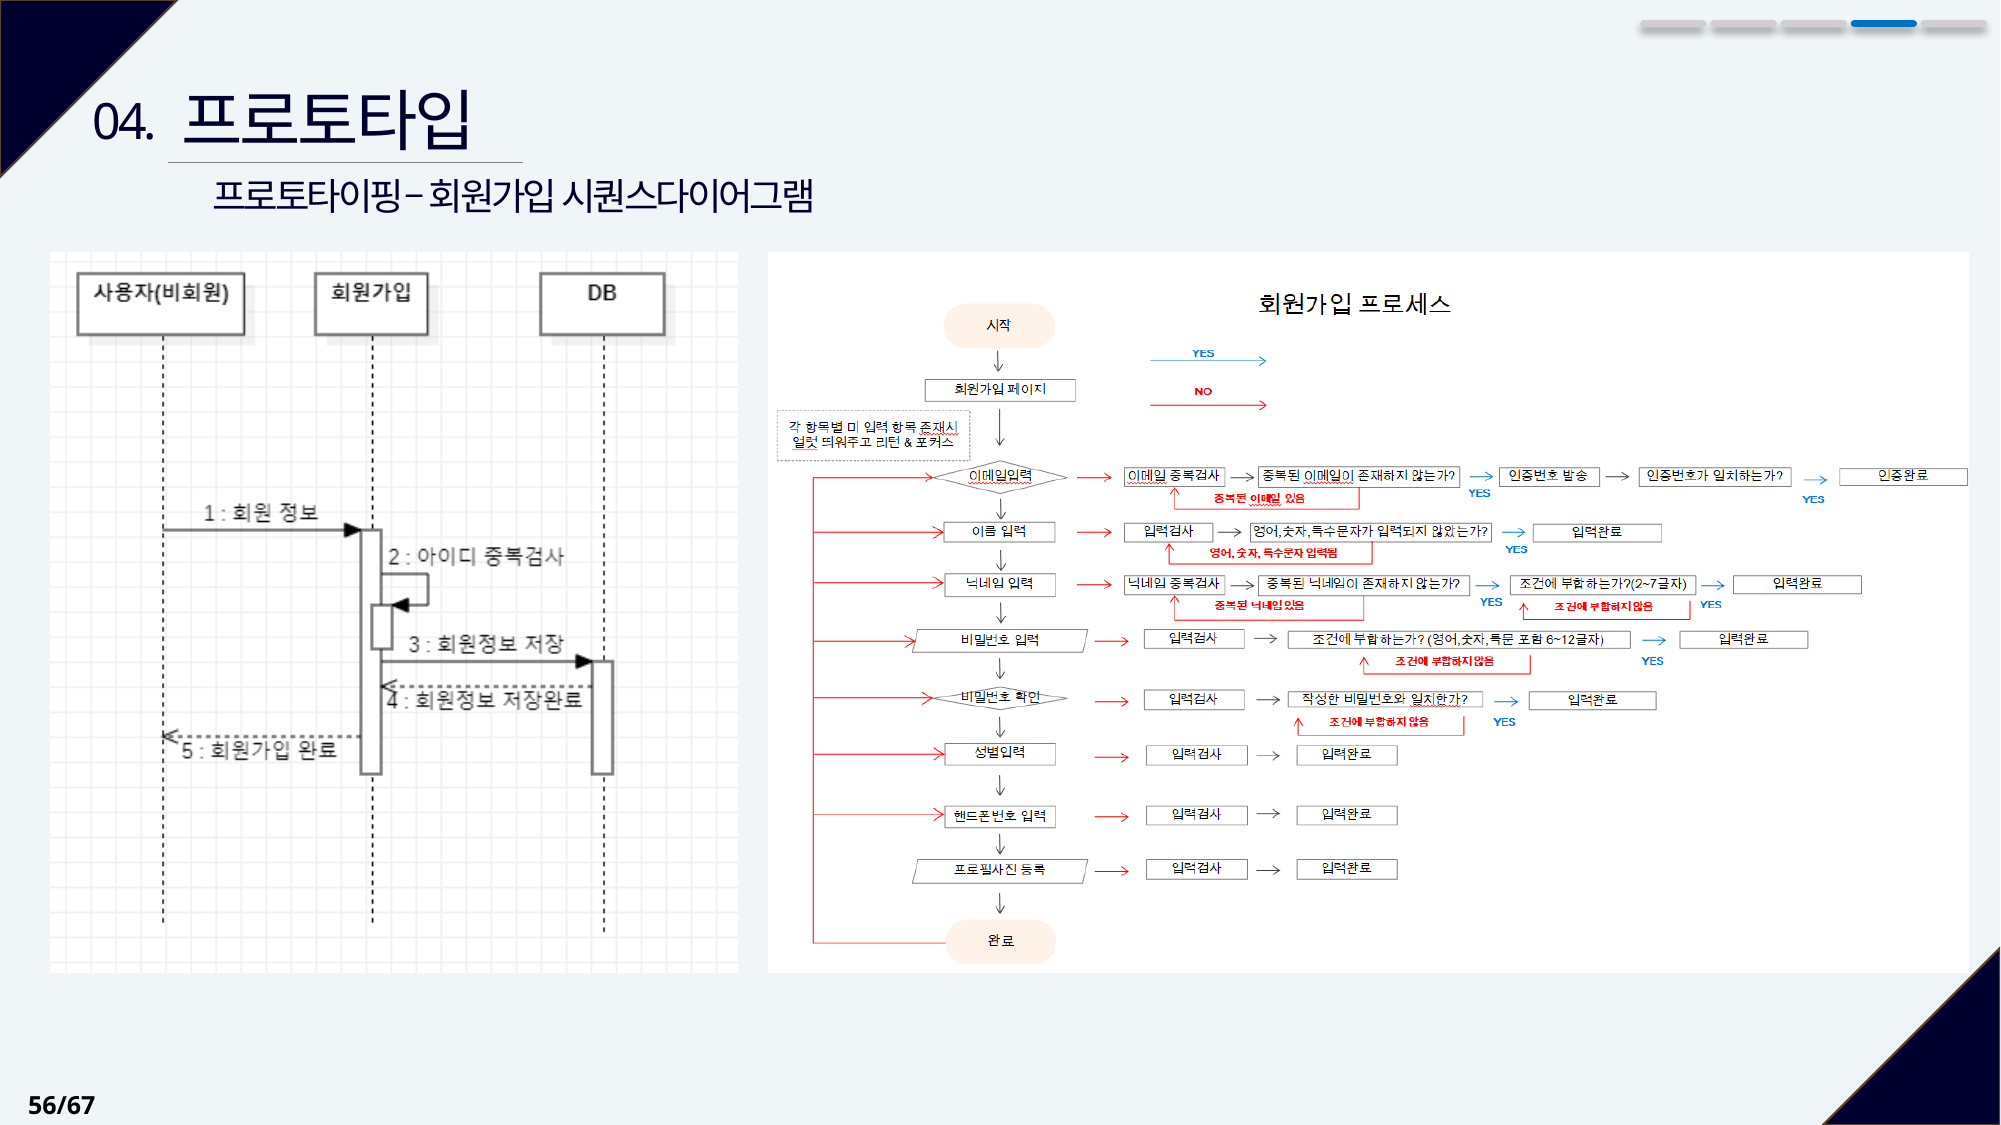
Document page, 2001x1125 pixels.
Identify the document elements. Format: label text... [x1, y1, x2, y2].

text_box 04. [78, 81, 172, 157]
text_box 프로토타이핑– 회원가입 시퀀스다이어그램 [198, 165, 831, 225]
picture [768, 252, 1969, 973]
text_box 프로토타입 [166, 71, 492, 167]
picture [50, 252, 738, 973]
